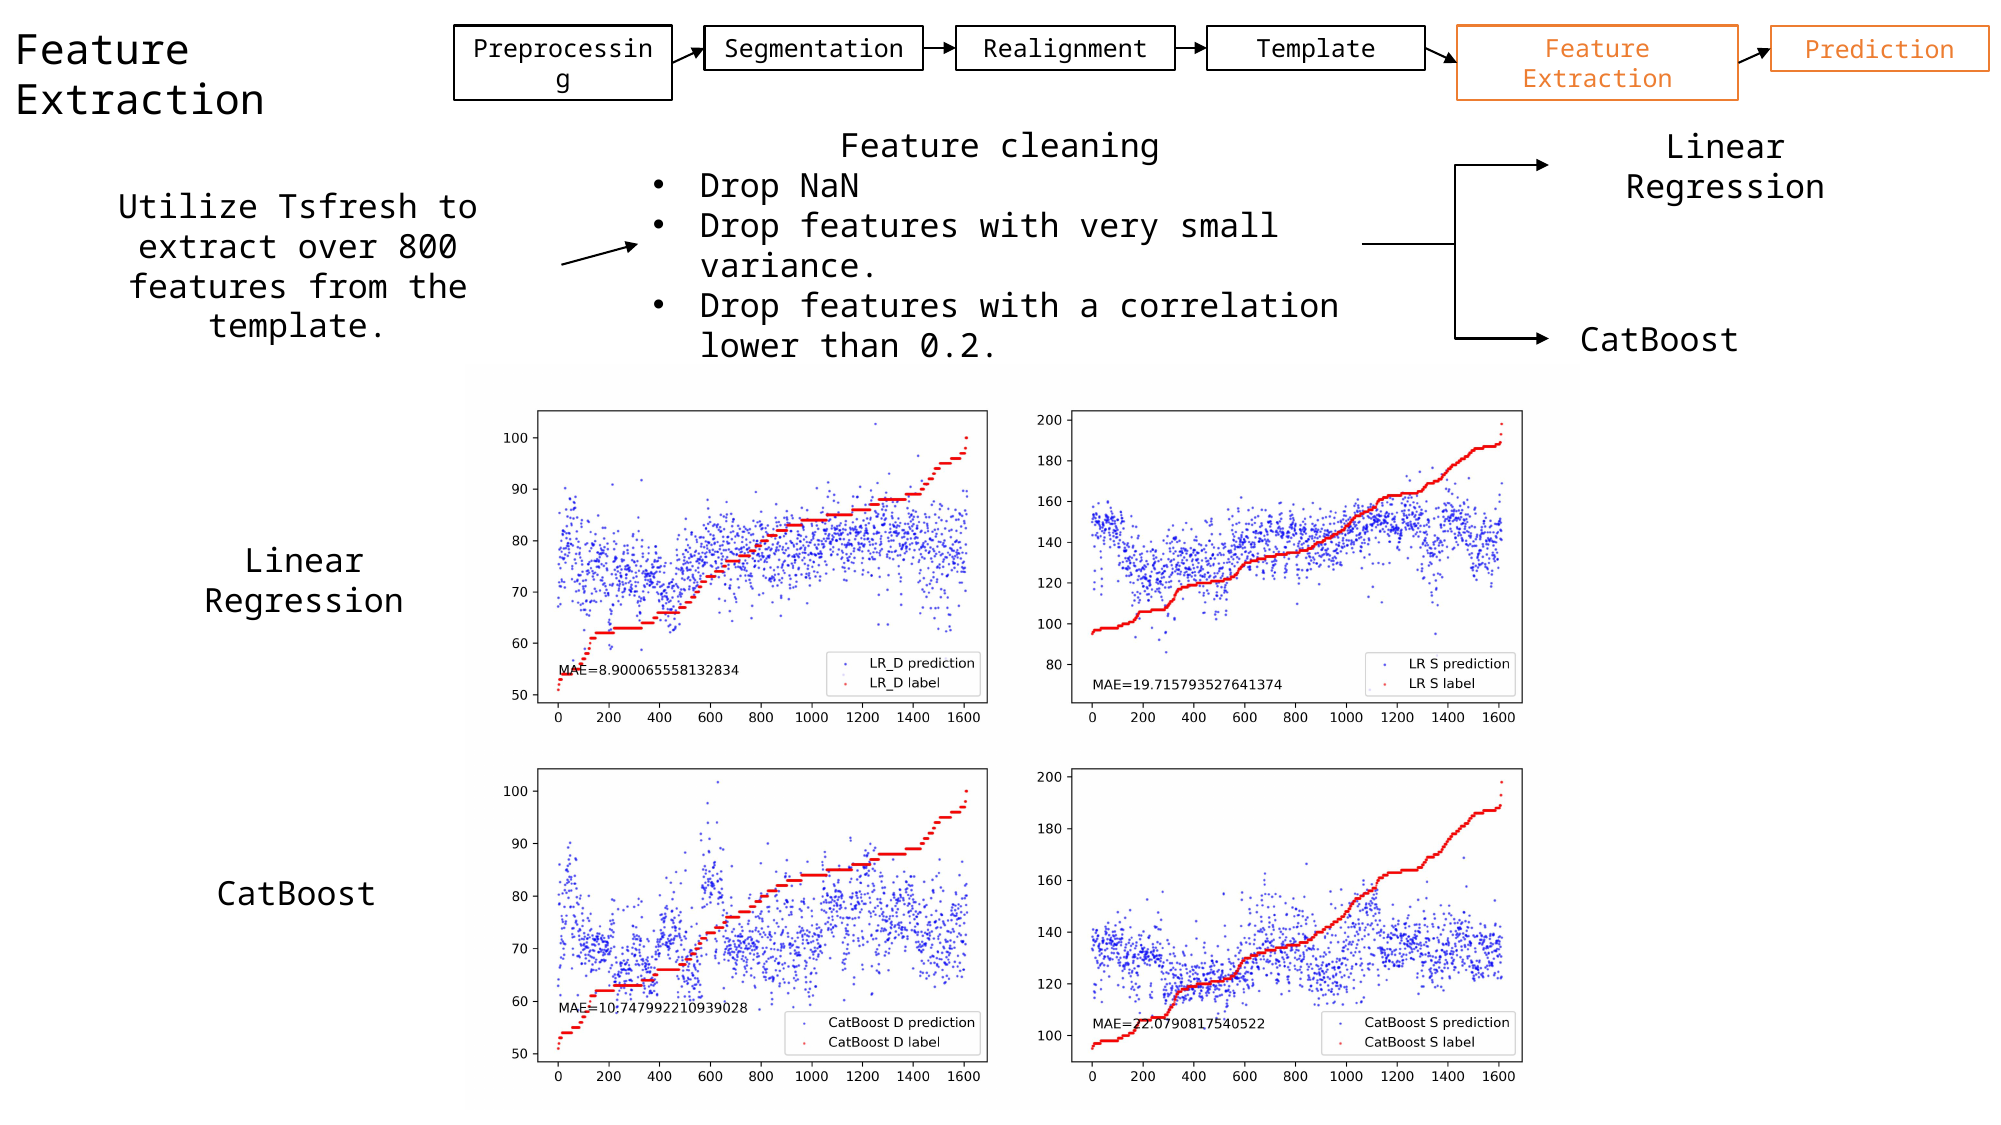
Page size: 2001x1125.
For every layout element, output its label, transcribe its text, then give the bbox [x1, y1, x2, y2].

text_box CatBoost [166, 864, 427, 920]
text_box Feature Extraction [0, 15, 442, 131]
text_box Prediction [1770, 26, 1989, 71]
text_box Preprocessing [453, 25, 673, 101]
text_box Linear Regression [1548, 117, 1902, 213]
text_box Feature cleaning Drop NaN Drop features with very small variance. Drop features with a correlation lower than 0.2. [638, 116, 1362, 362]
text_box Realignment [955, 25, 1175, 71]
text_box Linear Regression [166, 532, 442, 627]
picture [464, 363, 1581, 1110]
text_box Template [1206, 25, 1426, 71]
text_box Utilize Tsfresh to extract over 800 features from the template. [34, 177, 562, 352]
text_box Feature Extraction [1457, 25, 1739, 101]
text_box CatBoost [1548, 311, 1771, 366]
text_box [1361, 145, 1550, 244]
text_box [1361, 245, 1550, 340]
text_box Segmentation [704, 25, 924, 71]
